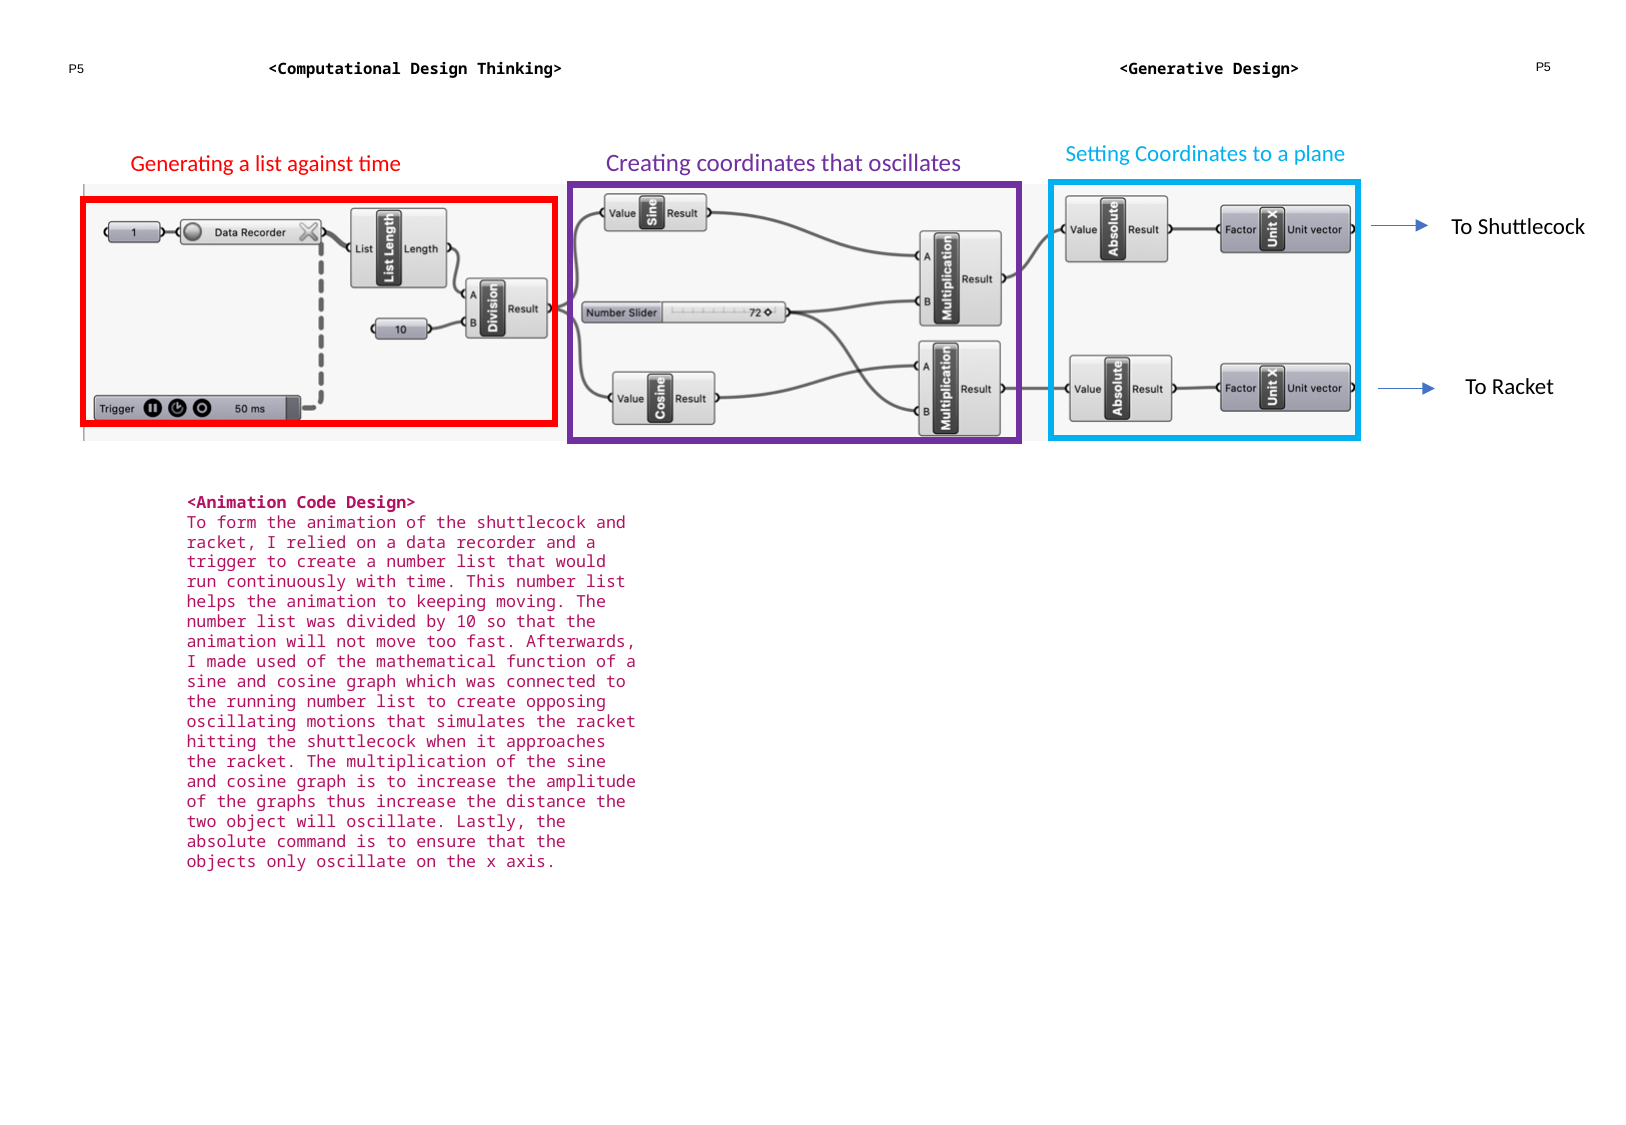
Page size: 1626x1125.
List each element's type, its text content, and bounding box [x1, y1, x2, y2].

text_box To Shuttlecock [1436, 204, 1601, 247]
text_box <Animation Code Design> To form the animation of the shuttlecock and racket, I relied on a data recorder and a trigger to create a number list that would run continuously with time. This number list helps the animation to keeping moving. The number list was divided by 10 so that the animation will not move too fast. Afterwards, I made used of the mathematical function of a sine and cosine graph which was connected to the running number list to create opposing oscillating motions that simulates the racket hitting the shuttlecock when it approaches the racket. The multiplication of the sine and cosine graph is to increase the amplitude of the graphs thus increase the distance the two object will oscillate. Lastly, the absolute command is to ensure that the objects only oscillate on the x axis. [171, 483, 660, 1005]
picture [1055, 186, 1354, 434]
text_box P5 [1453, 51, 1566, 82]
text_box Generating a list against time [115, 141, 417, 184]
text_box To Racket [1450, 364, 1570, 407]
text_box <Computational Design Thinking> [242, 51, 589, 86]
text_box P5 [50, 53, 99, 84]
text_box Creating coordinates that oscillates [591, 139, 986, 183]
picture [82, 184, 1047, 441]
text_box <Generative Design> [1036, 51, 1383, 86]
text_box Setting Coordinates to a plane [1050, 130, 1398, 174]
